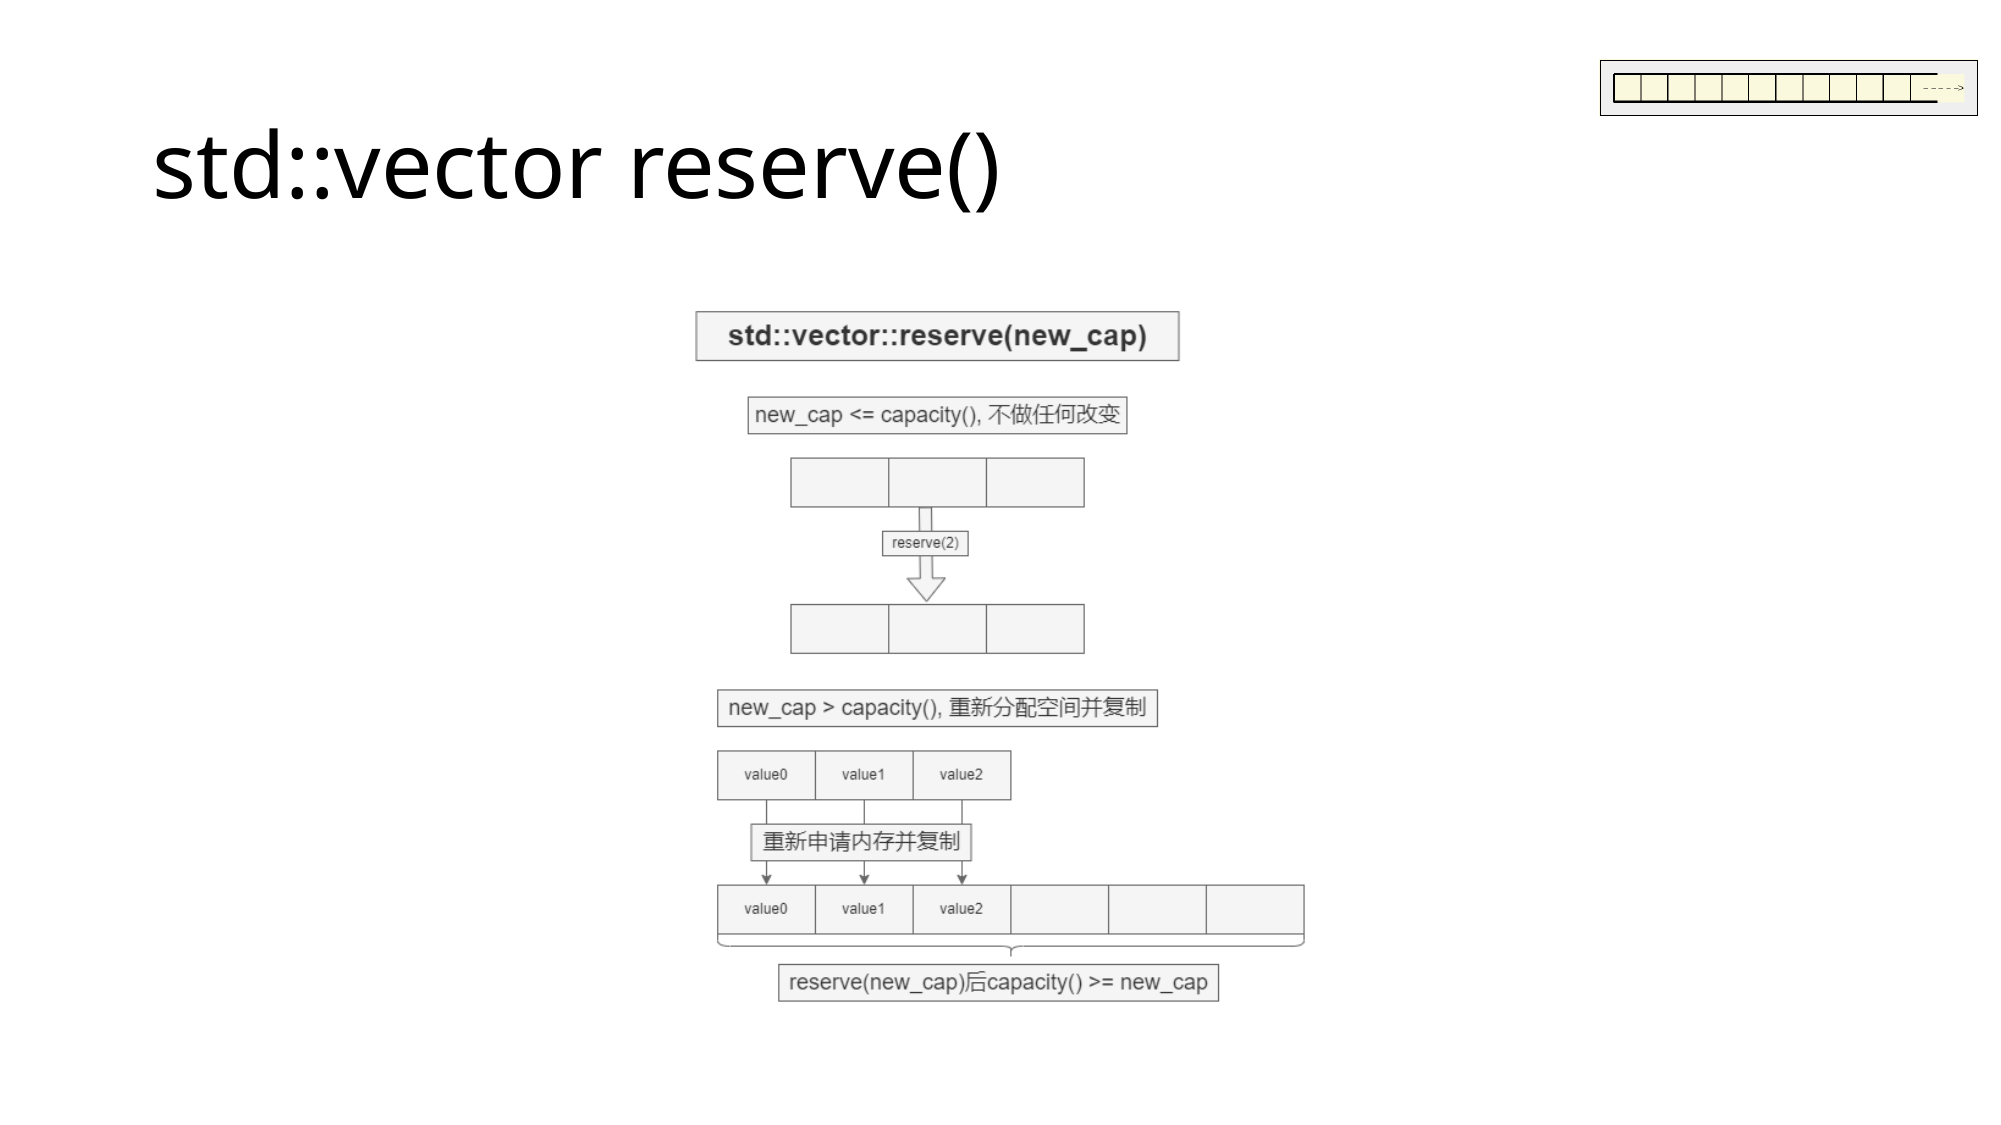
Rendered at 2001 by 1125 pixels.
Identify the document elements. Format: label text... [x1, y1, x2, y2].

picture [1599, 59, 1978, 116]
title std::vector reserve() [137, 59, 1863, 278]
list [683, 299, 1317, 1014]
